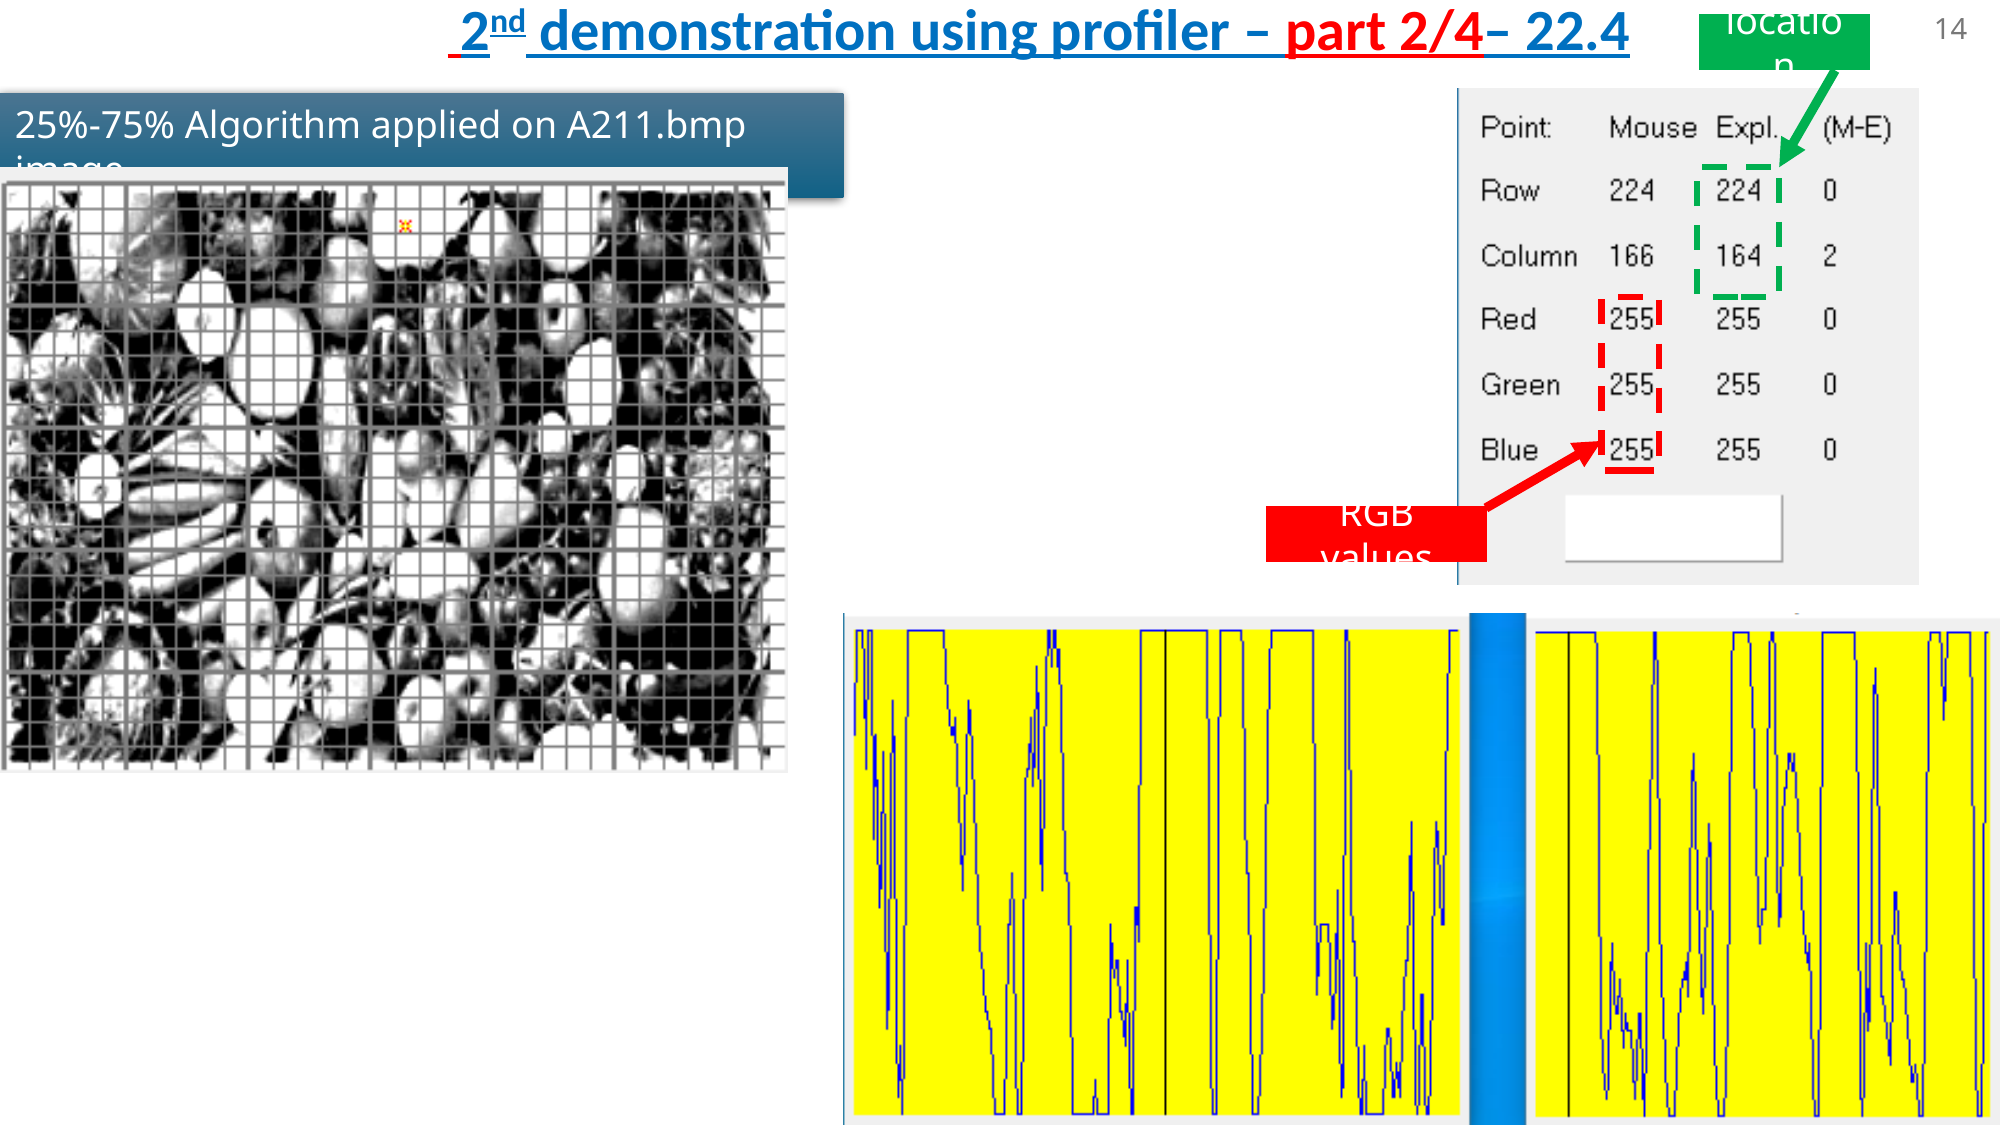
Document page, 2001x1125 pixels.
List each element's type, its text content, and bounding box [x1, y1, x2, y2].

text_box 22.4 –2nd demonstration using profiler – part 2/4 [388, 0, 1689, 70]
picture [843, 613, 2000, 1125]
picture [0, 166, 789, 773]
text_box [1266, 15, 1869, 562]
picture [1457, 88, 1920, 586]
text_box 25%-75% Algorithm applied on A211.bmp image [0, 93, 844, 198]
slide_number 14 [1918, 0, 1997, 60]
